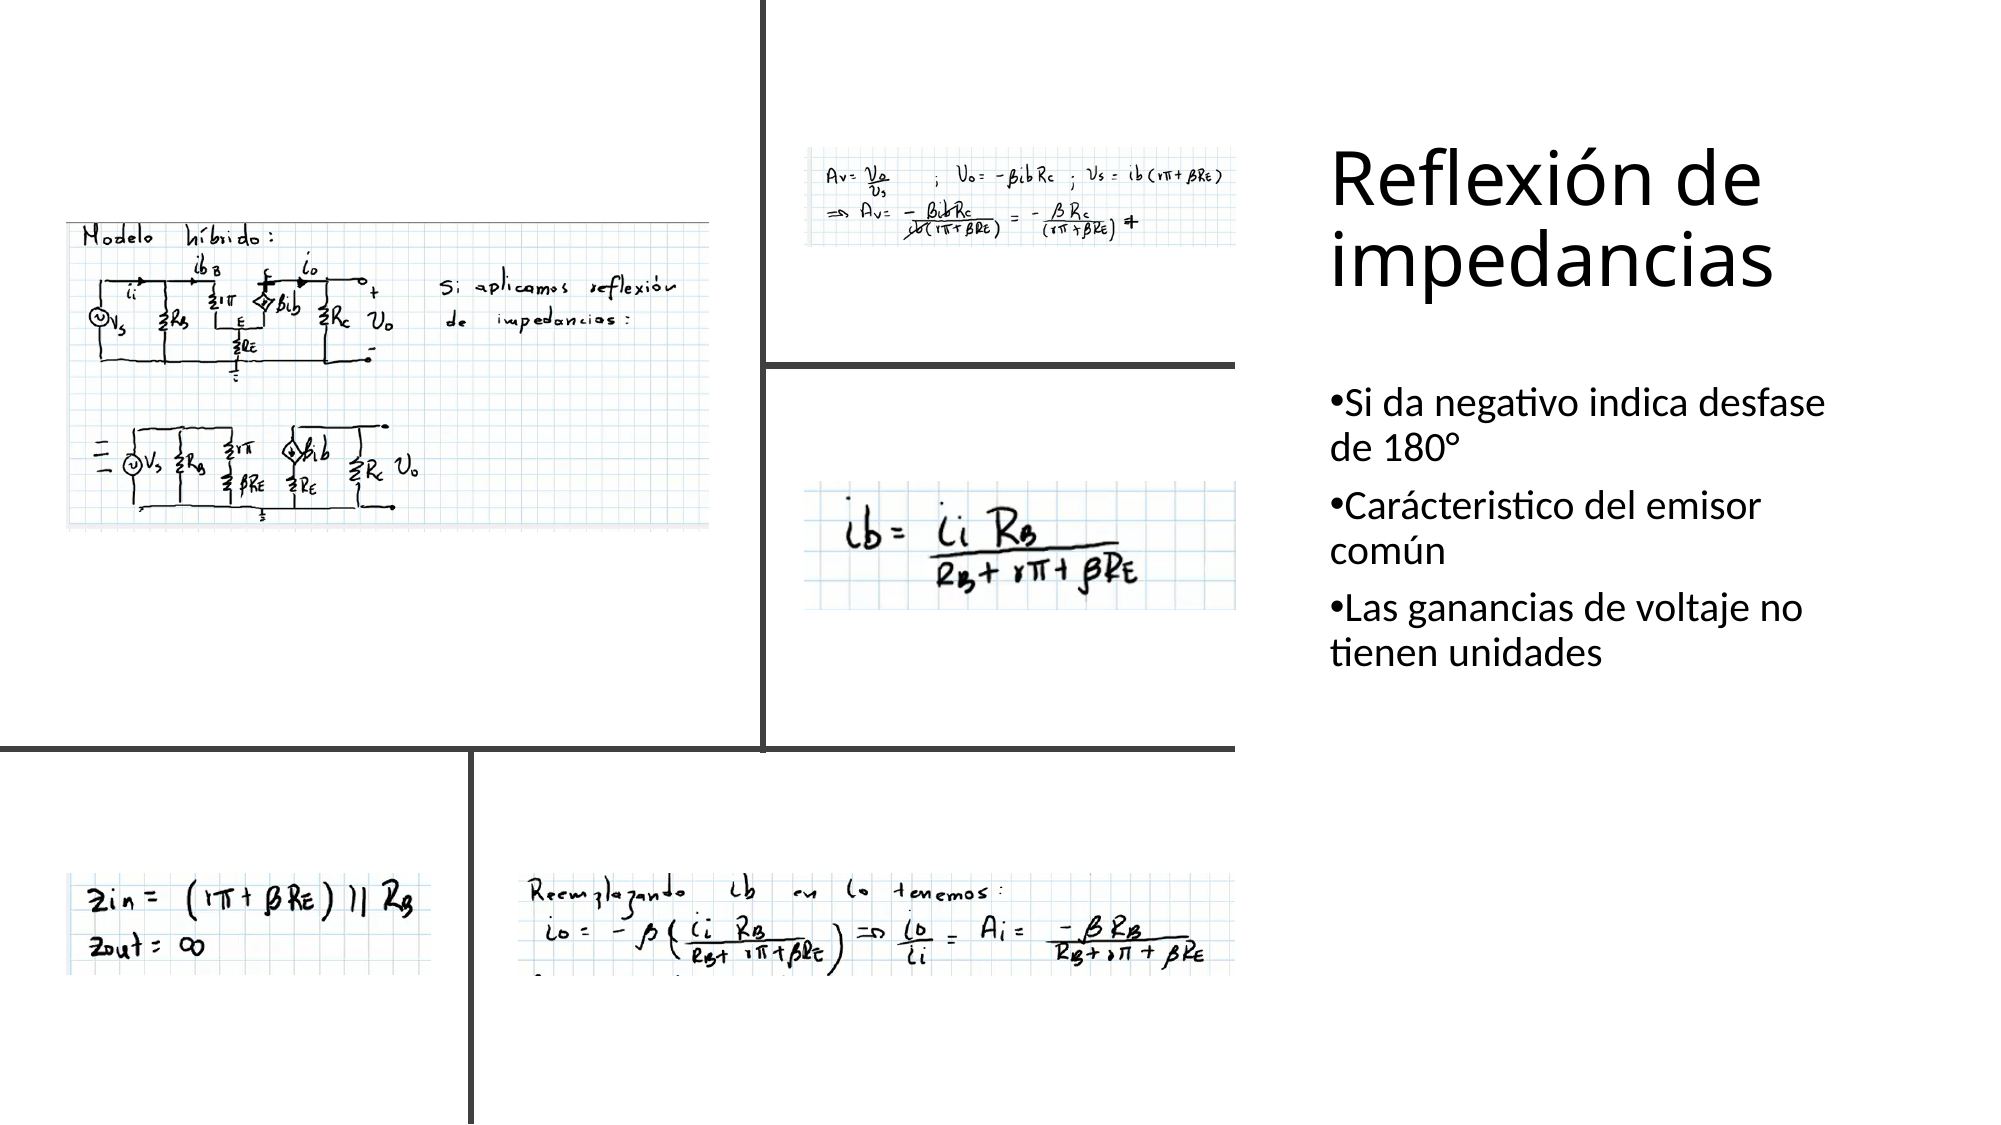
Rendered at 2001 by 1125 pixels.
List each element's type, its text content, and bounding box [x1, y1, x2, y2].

picture [65, 222, 709, 532]
text_box Si da negativo indica desfase de 180° Carácteristico del emisor común Las ganancias de voltaje no tienen unidades [1315, 373, 1863, 1014]
picture [804, 481, 1236, 610]
picture [518, 873, 1235, 976]
picture [65, 873, 431, 976]
picture [804, 147, 1236, 248]
text_box Reflexión de impedancias [1315, 86, 1863, 358]
